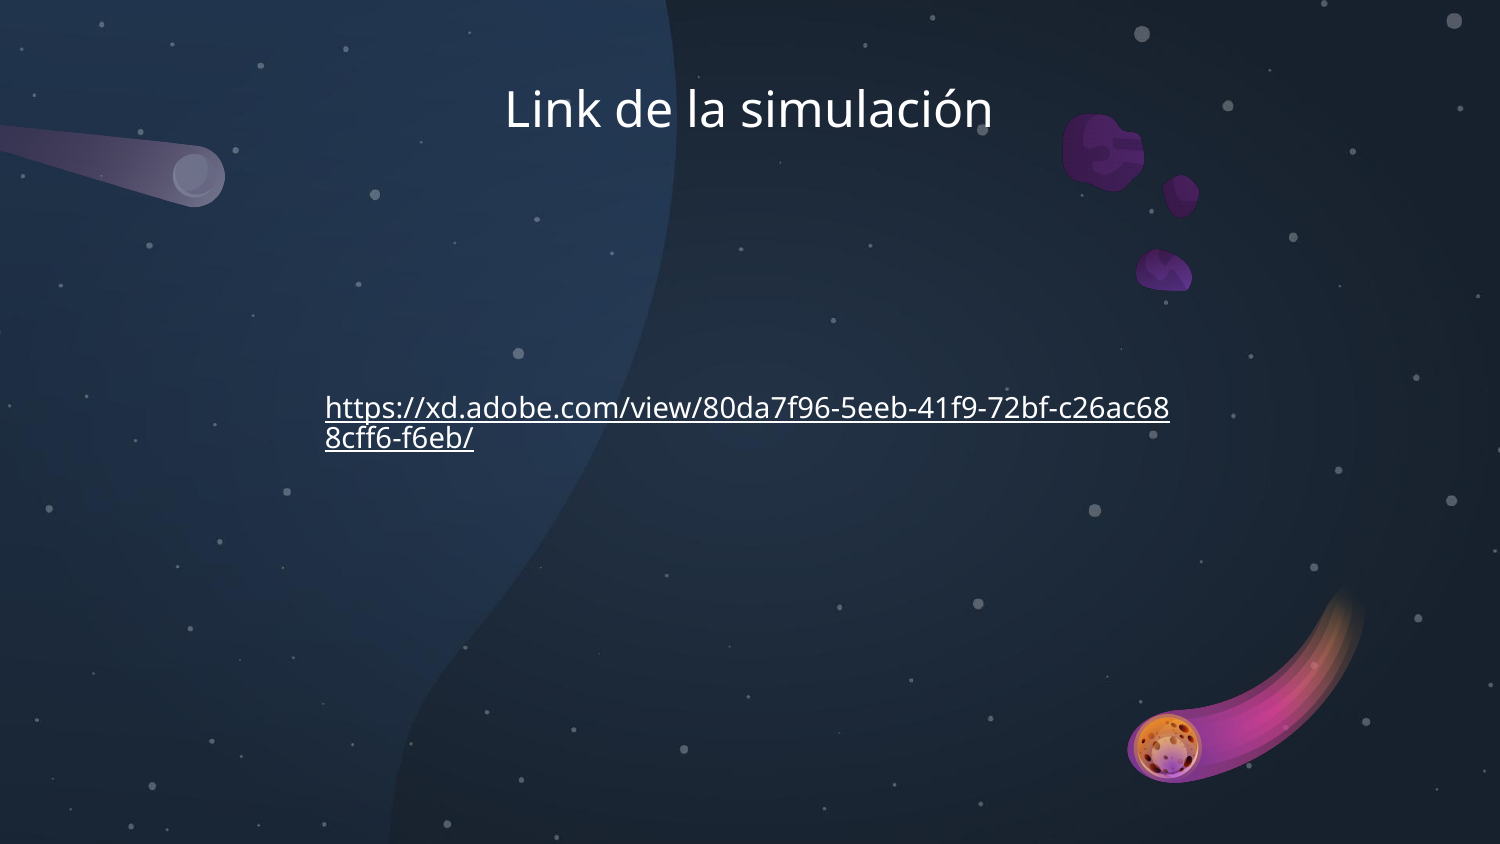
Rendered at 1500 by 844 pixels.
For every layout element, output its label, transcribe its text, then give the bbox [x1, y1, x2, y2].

picture [0, 0, 1500, 844]
text_box https://xd.adobe.com/view/80da7f96-5eeb-41f9-72bf-c26ac688cff6-f6eb/ [309, 374, 1191, 469]
title Link de la simulación [51, 62, 1449, 157]
